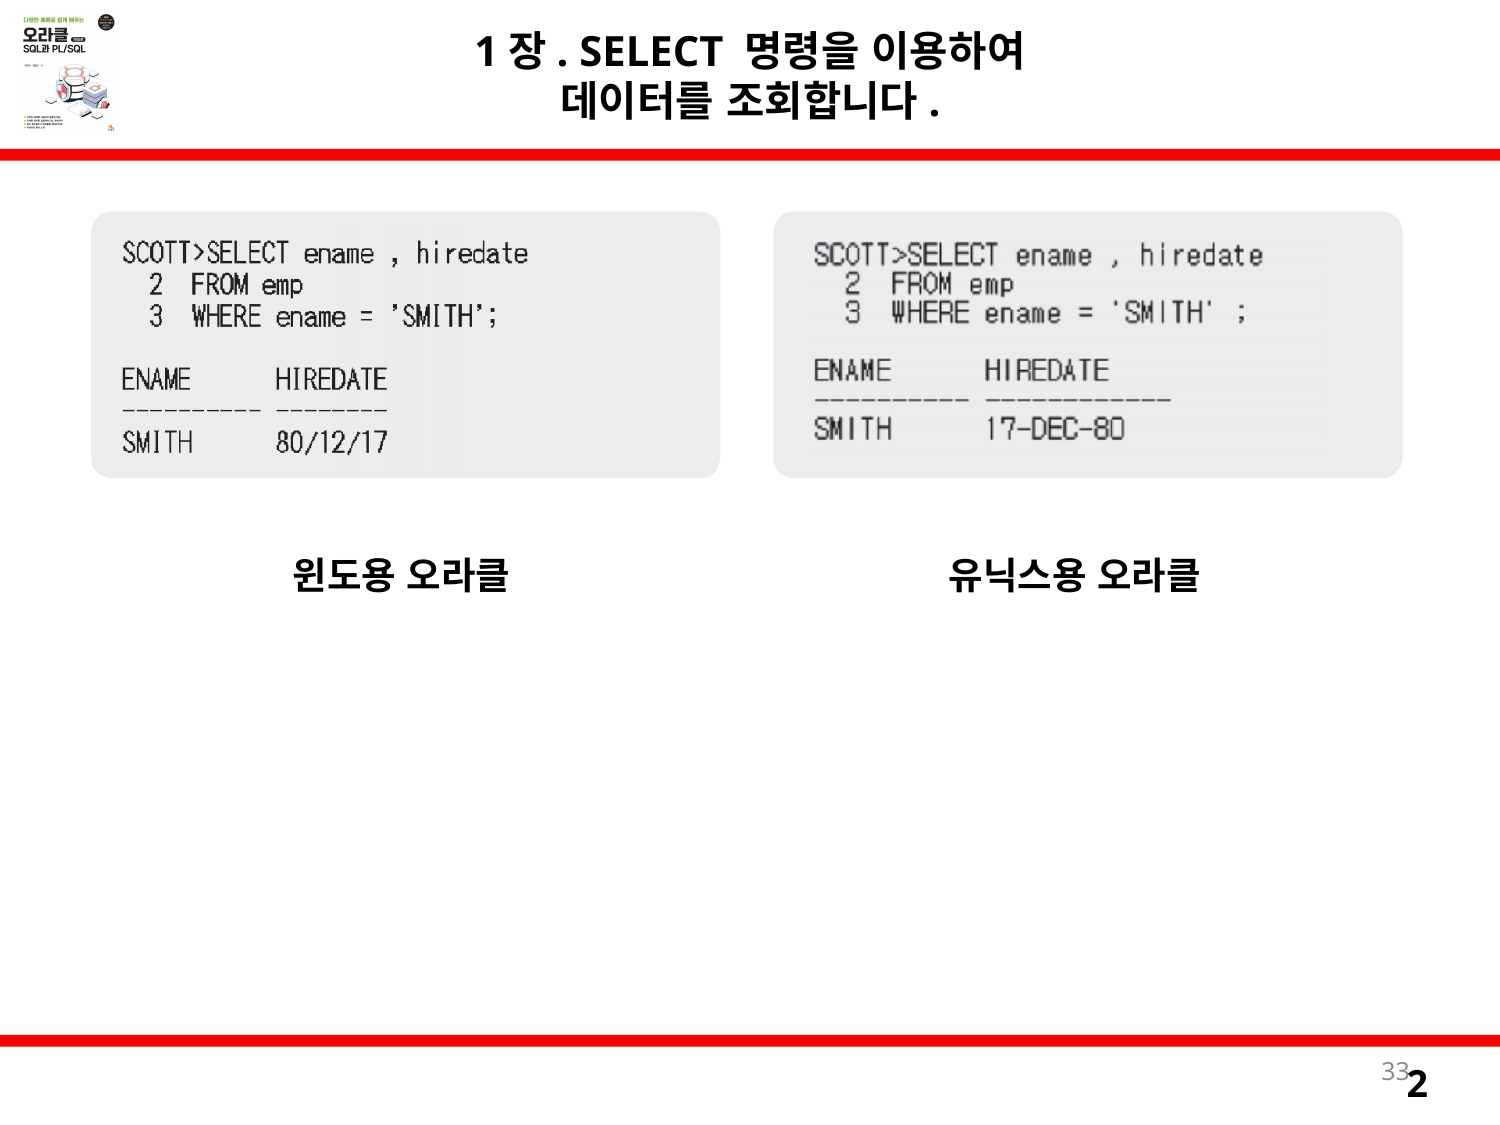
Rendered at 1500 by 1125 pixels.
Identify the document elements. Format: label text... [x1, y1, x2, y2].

text_box 유닉스용 오라클 [843, 513, 1307, 635]
picture [19, 12, 118, 134]
text_box [0, 147, 1500, 163]
text_box 윈도용 오라클 [169, 513, 634, 635]
text_box 2 [1363, 1056, 1473, 1108]
slide_number 33 [1074, 1042, 1425, 1103]
text_box 1장. SELECT 명령을 이용하여 데이터를 조회합니다. [252, 0, 1260, 151]
text_box [0, 1033, 1500, 1049]
picture [88, 207, 1406, 482]
